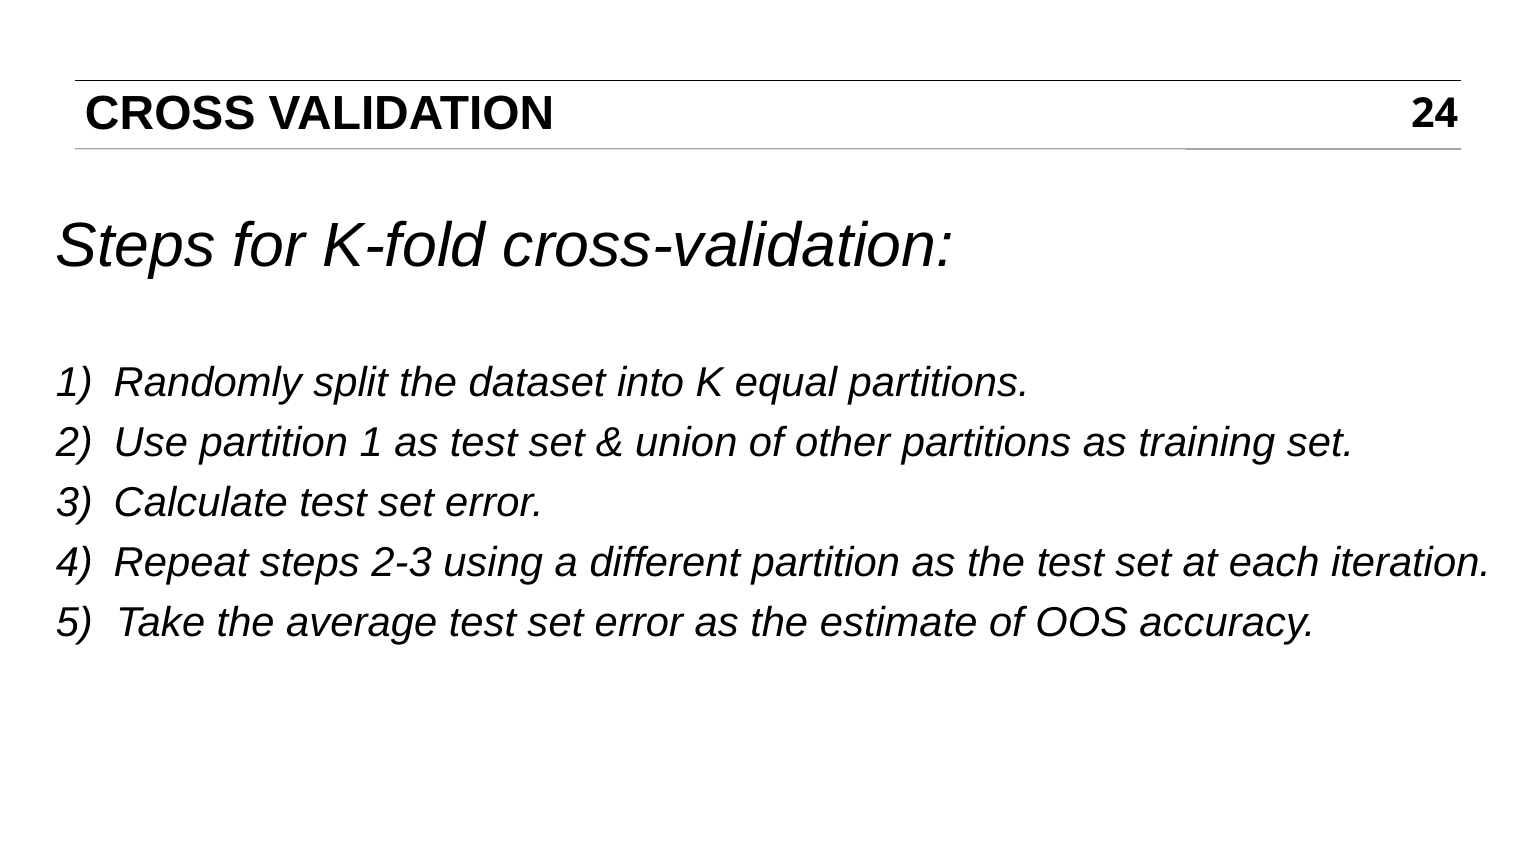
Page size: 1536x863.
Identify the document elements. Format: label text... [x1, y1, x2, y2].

slide_number 24 [1410, 85, 1465, 144]
text_box Steps for K-fold cross-validation: Randomly split the dataset into K equal partitions. Use partition 1 as test set & union of other partitions as training set. Calculate test set error. Repeat steps 2-3 using a different partition as the test set at each iteration. 5) Take the average test set error as the estimate of OOS accuracy. [48, 181, 1500, 652]
title CROSS VALIDATION [76, 82, 1369, 251]
